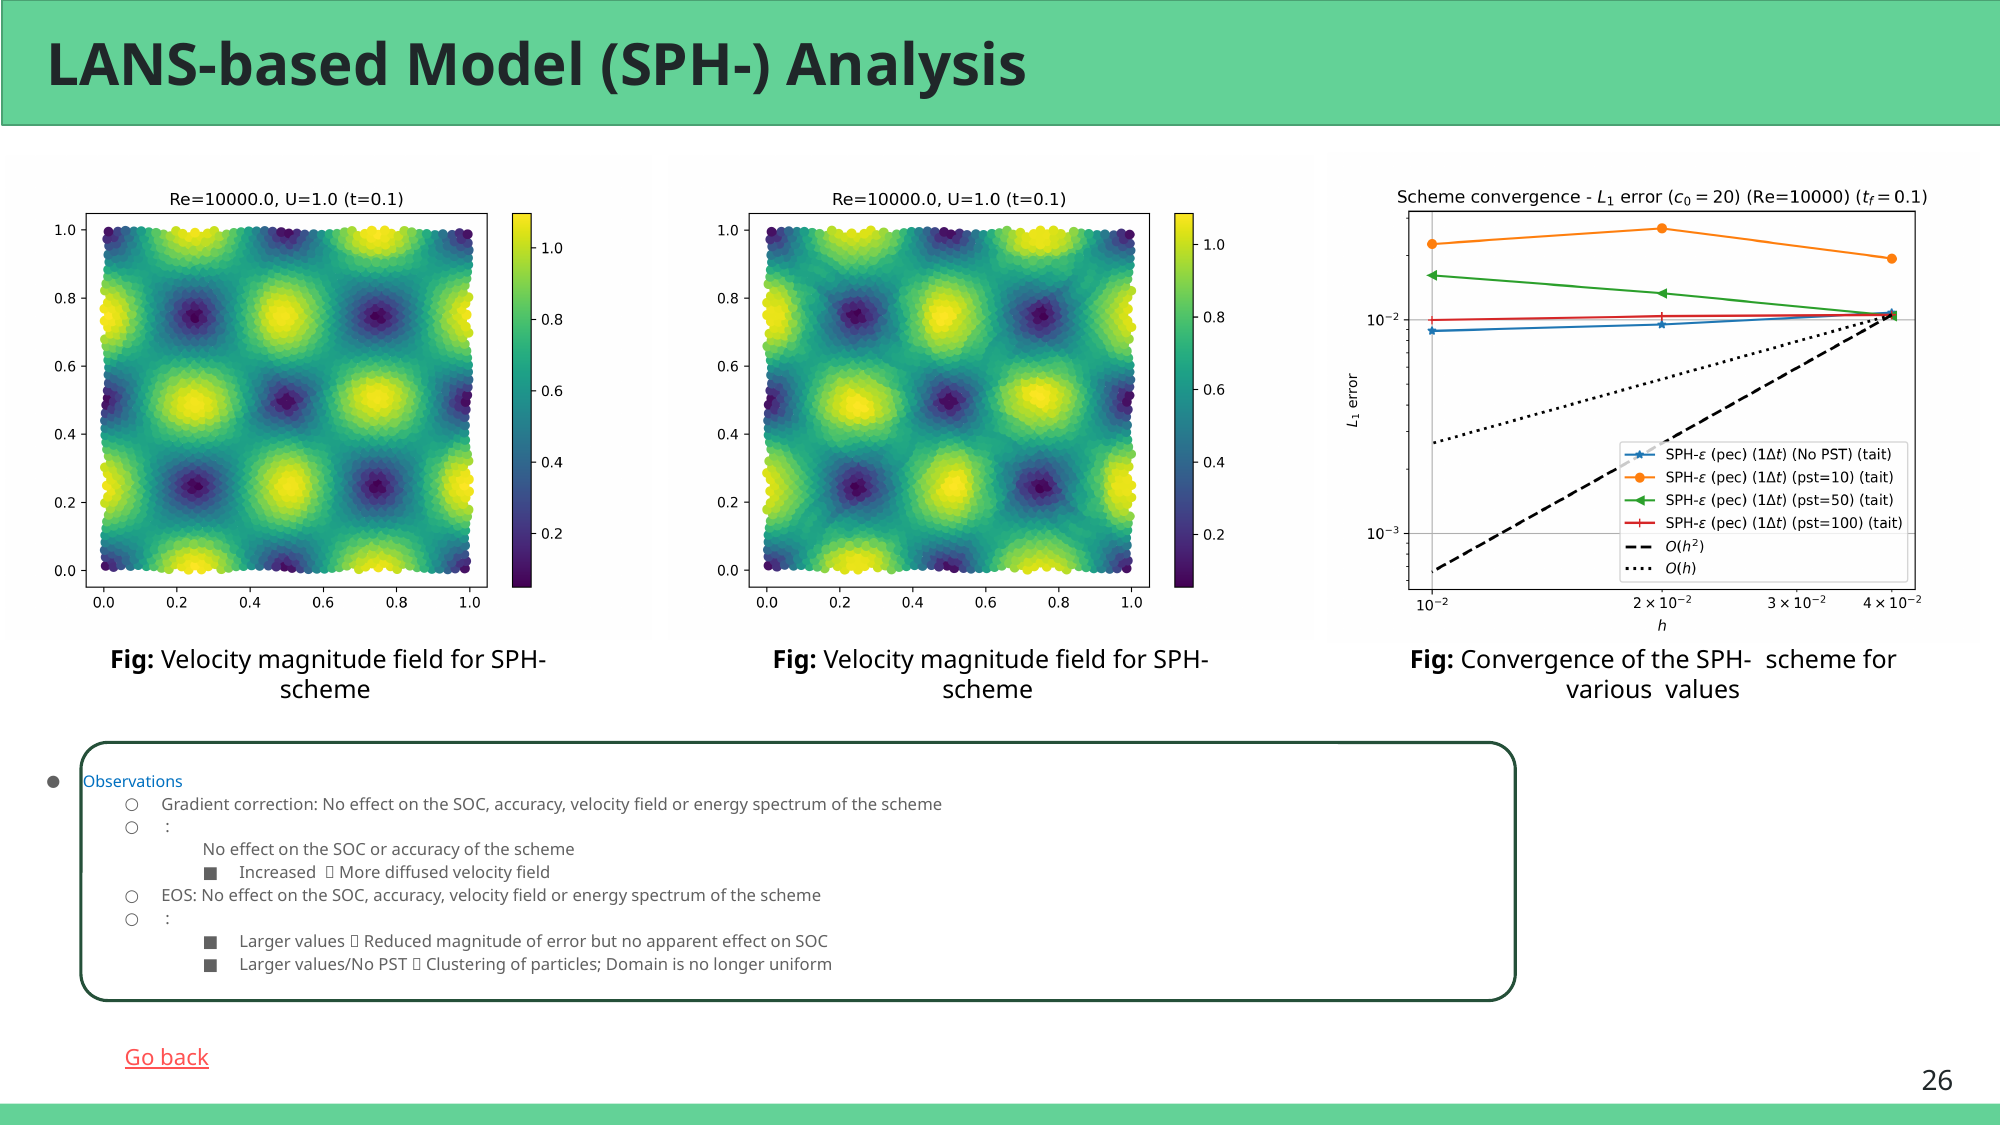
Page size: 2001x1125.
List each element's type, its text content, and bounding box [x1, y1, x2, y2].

slide_number 26 [1853, 1038, 1974, 1125]
text_box [78, 740, 1518, 1003]
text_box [5, 152, 1981, 716]
text_box [2, 0, 2000, 126]
